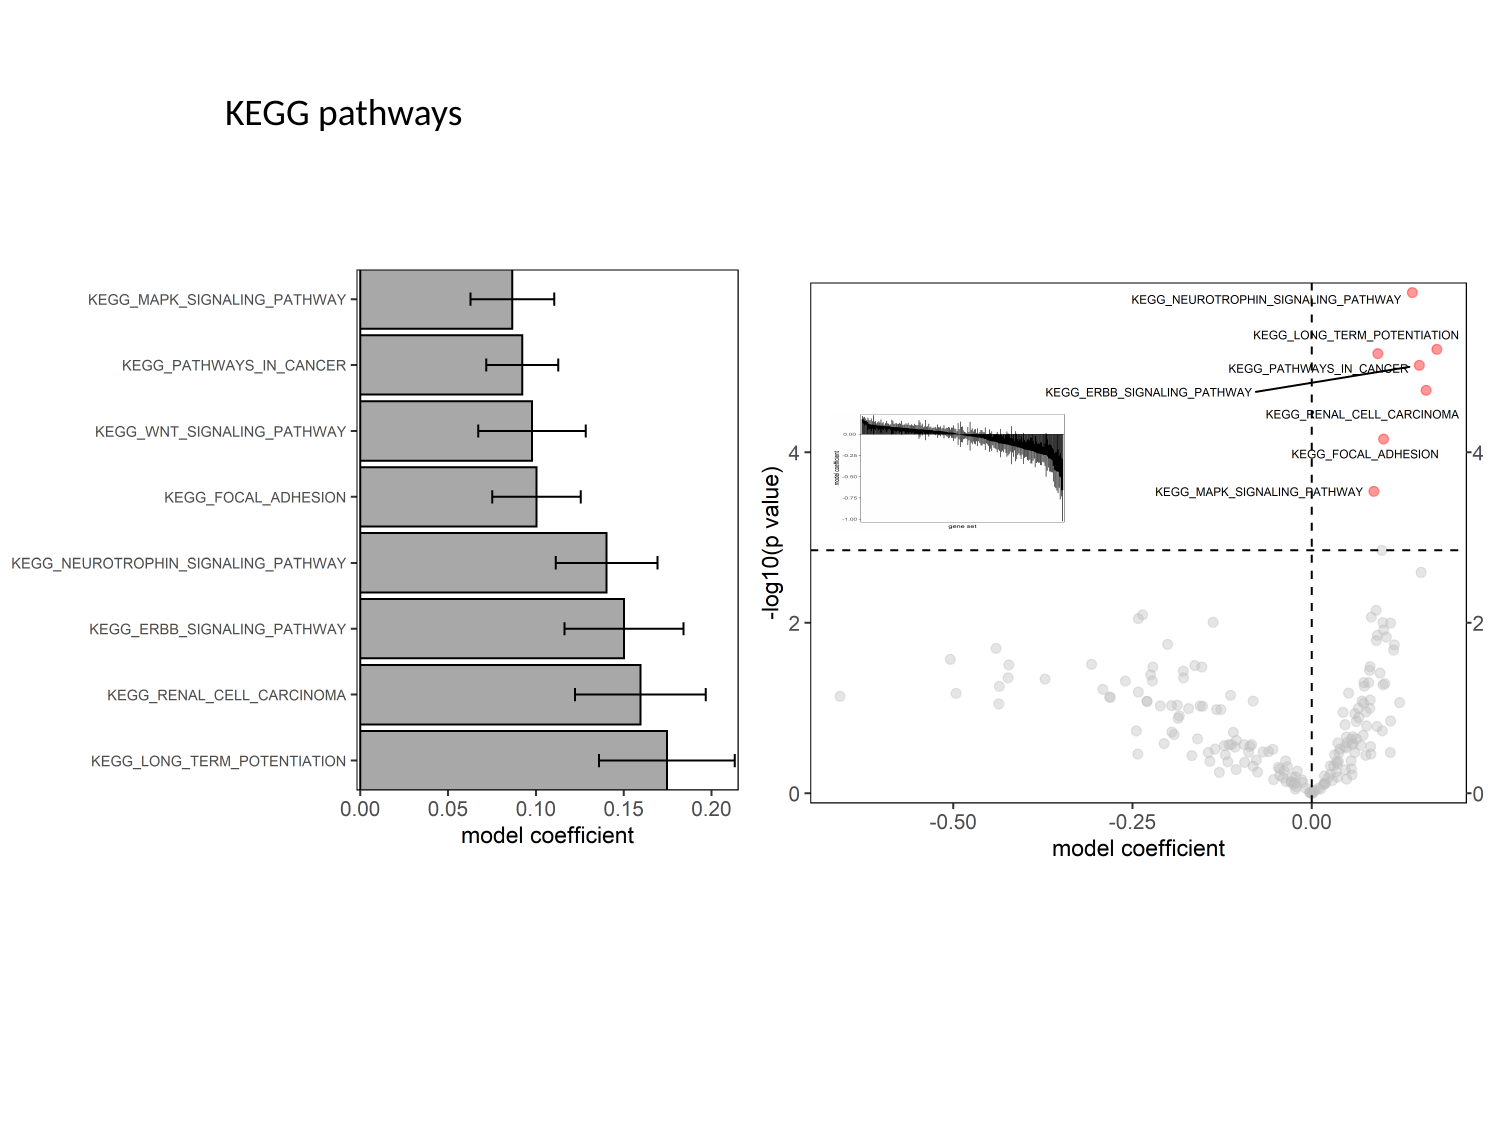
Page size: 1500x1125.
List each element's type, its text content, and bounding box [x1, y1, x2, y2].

picture [0, 258, 751, 859]
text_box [749, 270, 1500, 872]
text_box KEGG pathways [210, 80, 690, 141]
